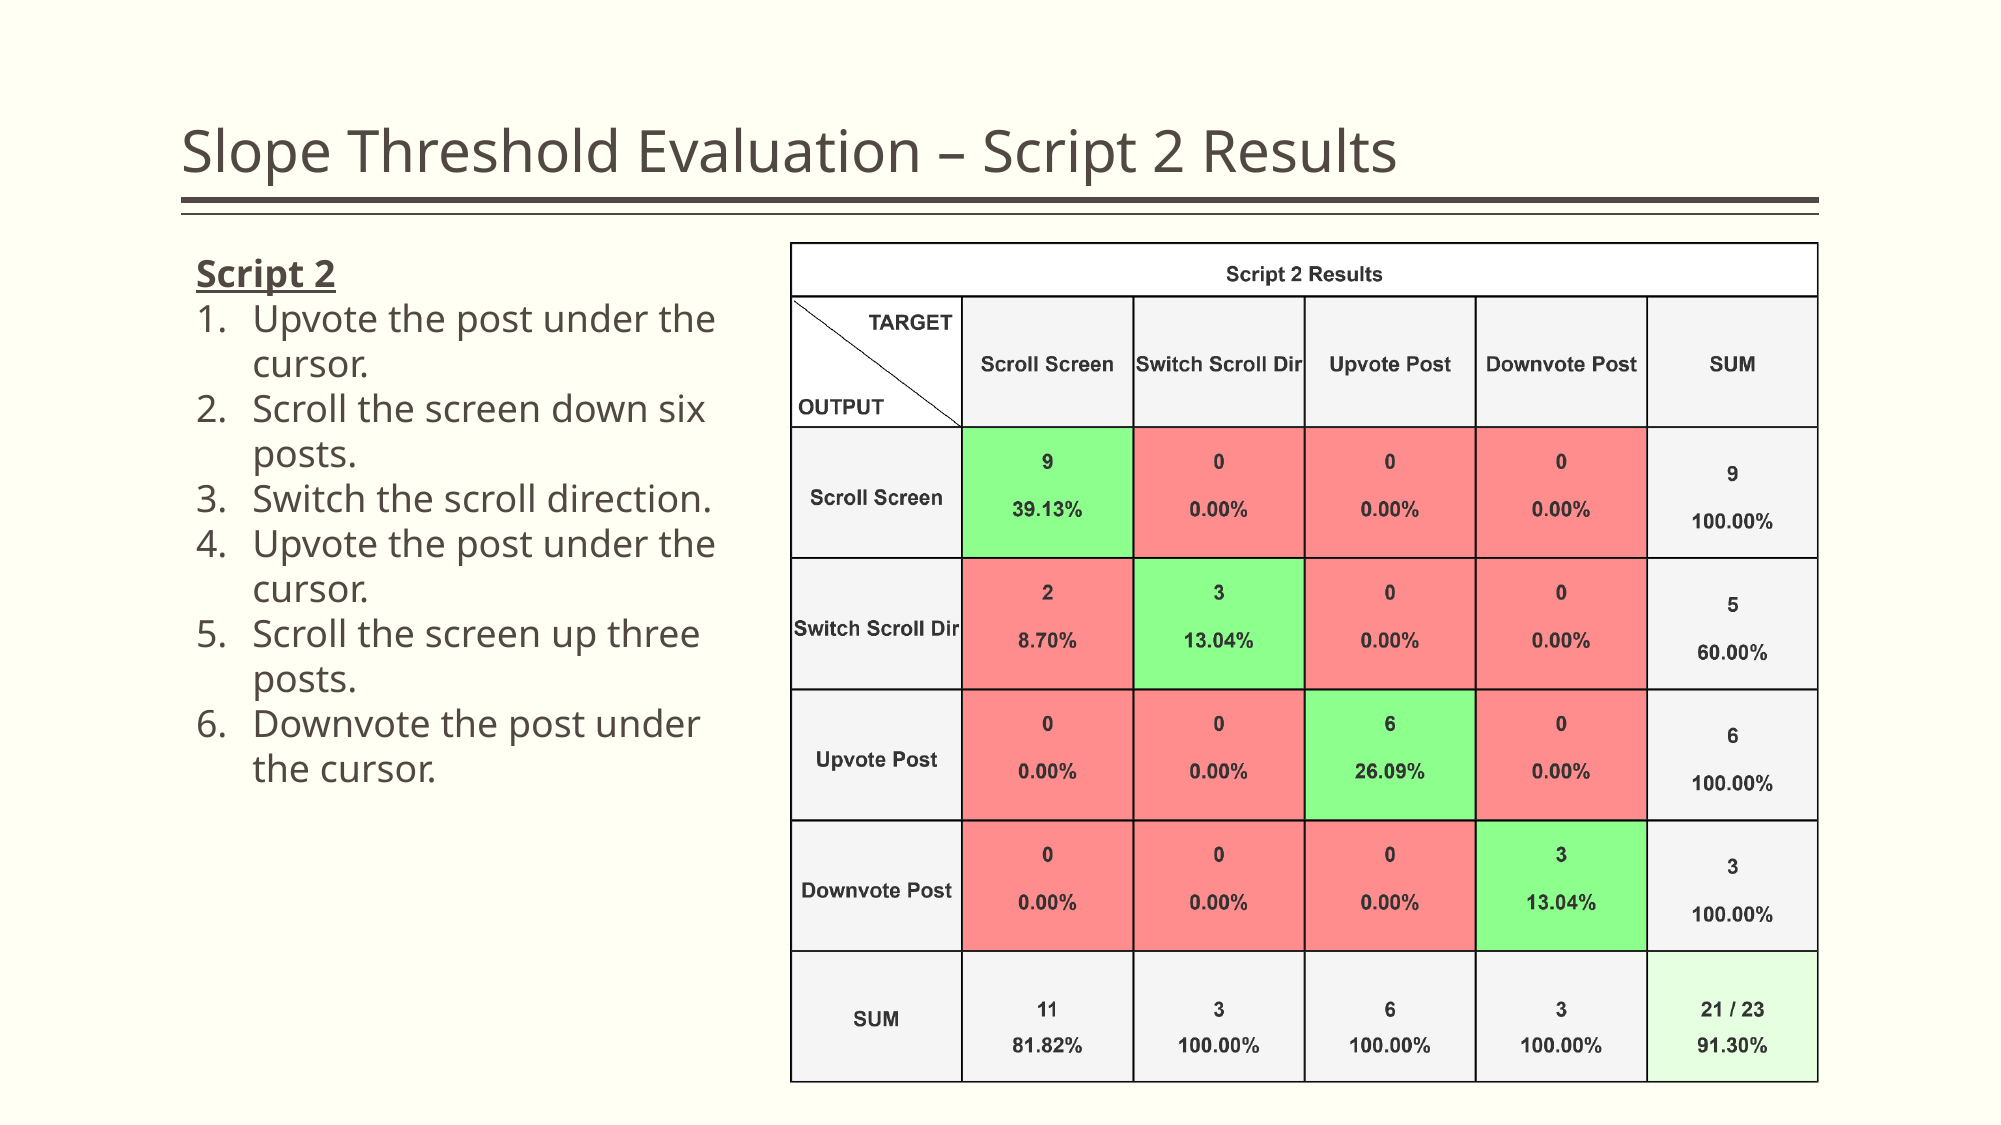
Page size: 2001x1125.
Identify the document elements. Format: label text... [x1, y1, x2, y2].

title Slope Threshold Evaluation – Script 2 Results [181, 12, 1819, 193]
picture [790, 242, 1819, 1083]
text_box Script 2 Upvote the post under the cursor. Scroll the screen down six posts. Switch the scroll direction. Upvote the post under the cursor. Scroll the screen up three posts. Downvote the post under the cursor. [181, 242, 781, 798]
